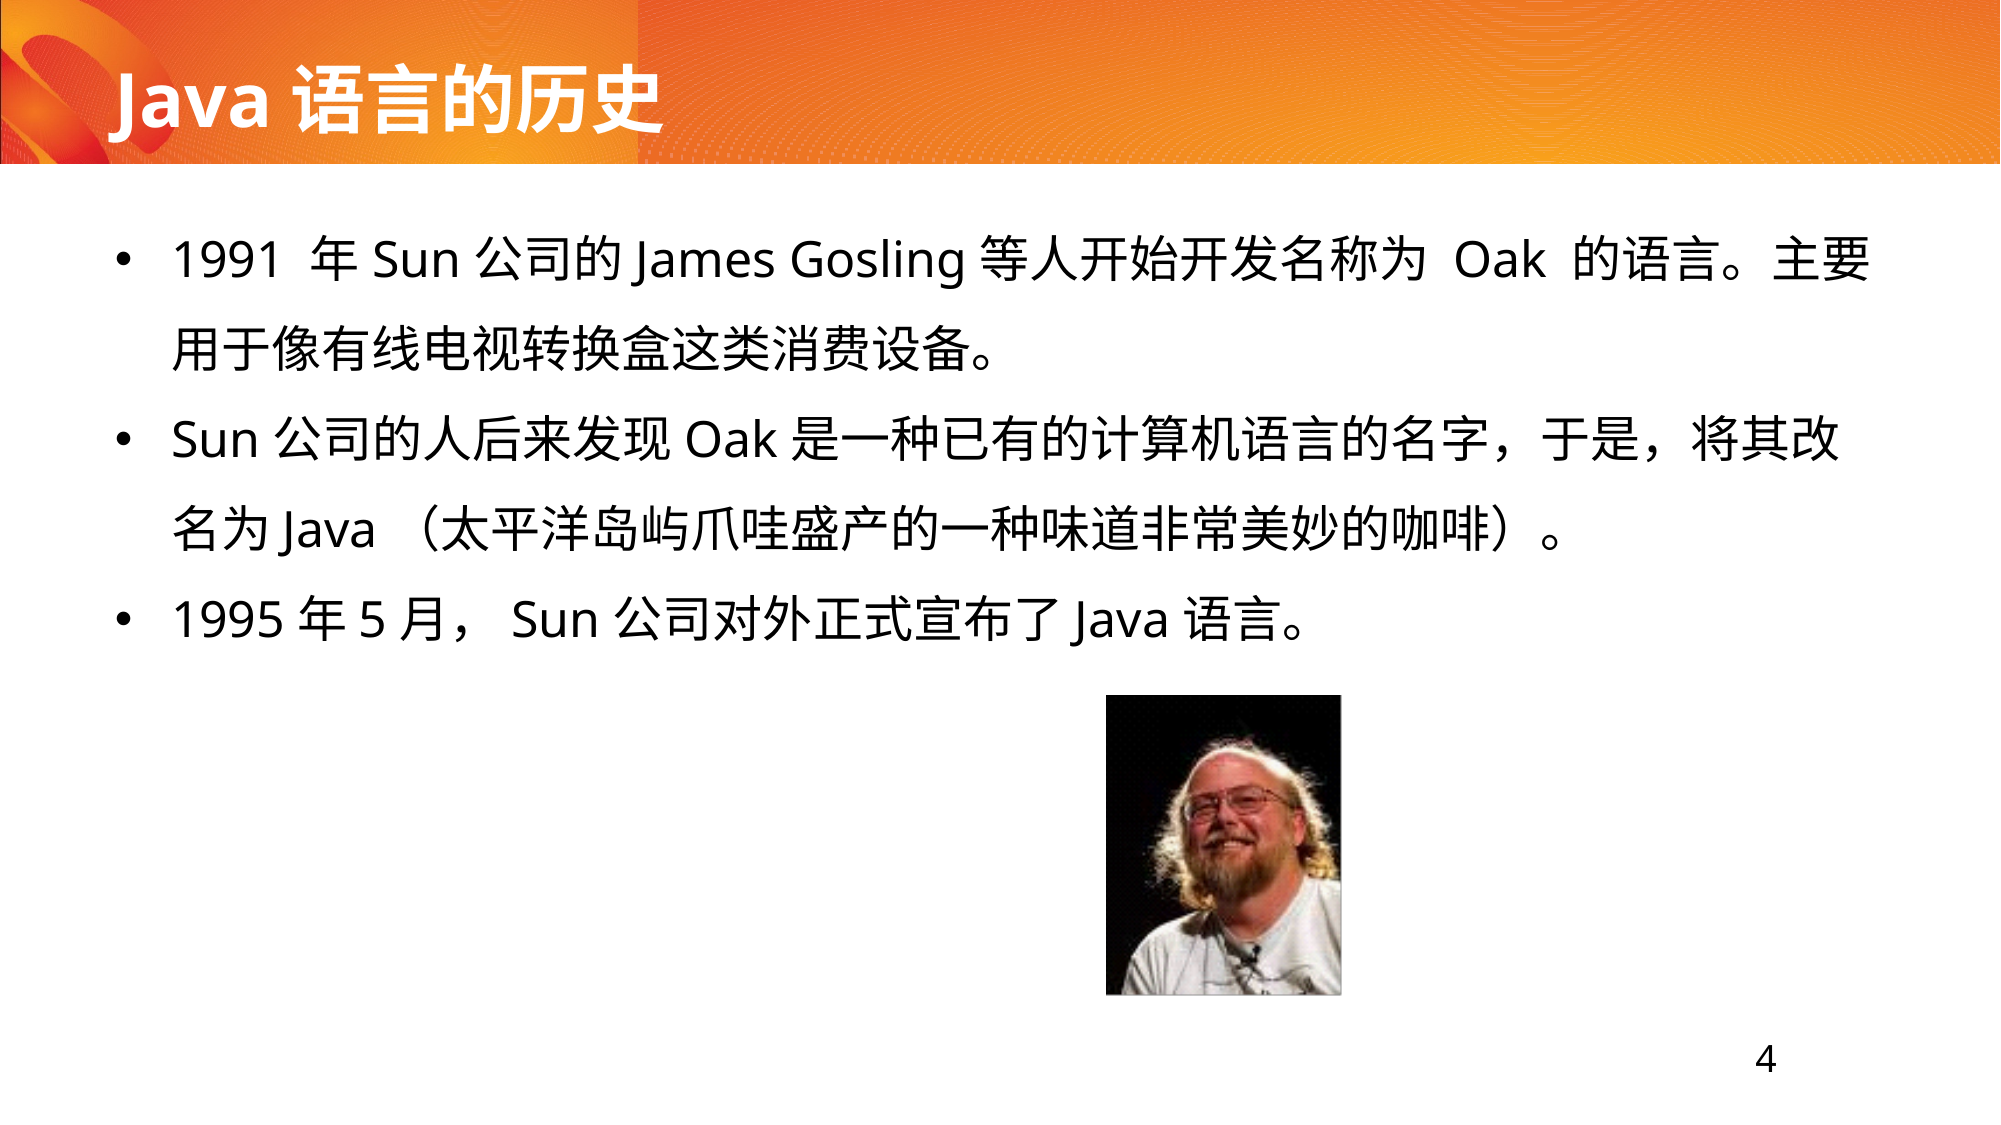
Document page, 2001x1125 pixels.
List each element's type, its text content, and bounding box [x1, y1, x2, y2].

picture [1106, 695, 1351, 1006]
picture [0, 0, 2000, 164]
list 1991 年Sun公司的James Gosling等人开始开发名称为 Oak 的语言。主要用于像有线电视转换盒这类消费设备。 Sun公司的人后来发现Oak是一种已有的计算机语言的名字，于是，将其改名为Java（太平洋岛屿爪哇盛产的一种味道非常美妙的咖啡）。 1995年5月，Sun公司对外正式宣布了Java语言。 [99, 190, 1900, 1005]
title Java语言的历史 [99, 45, 1900, 167]
